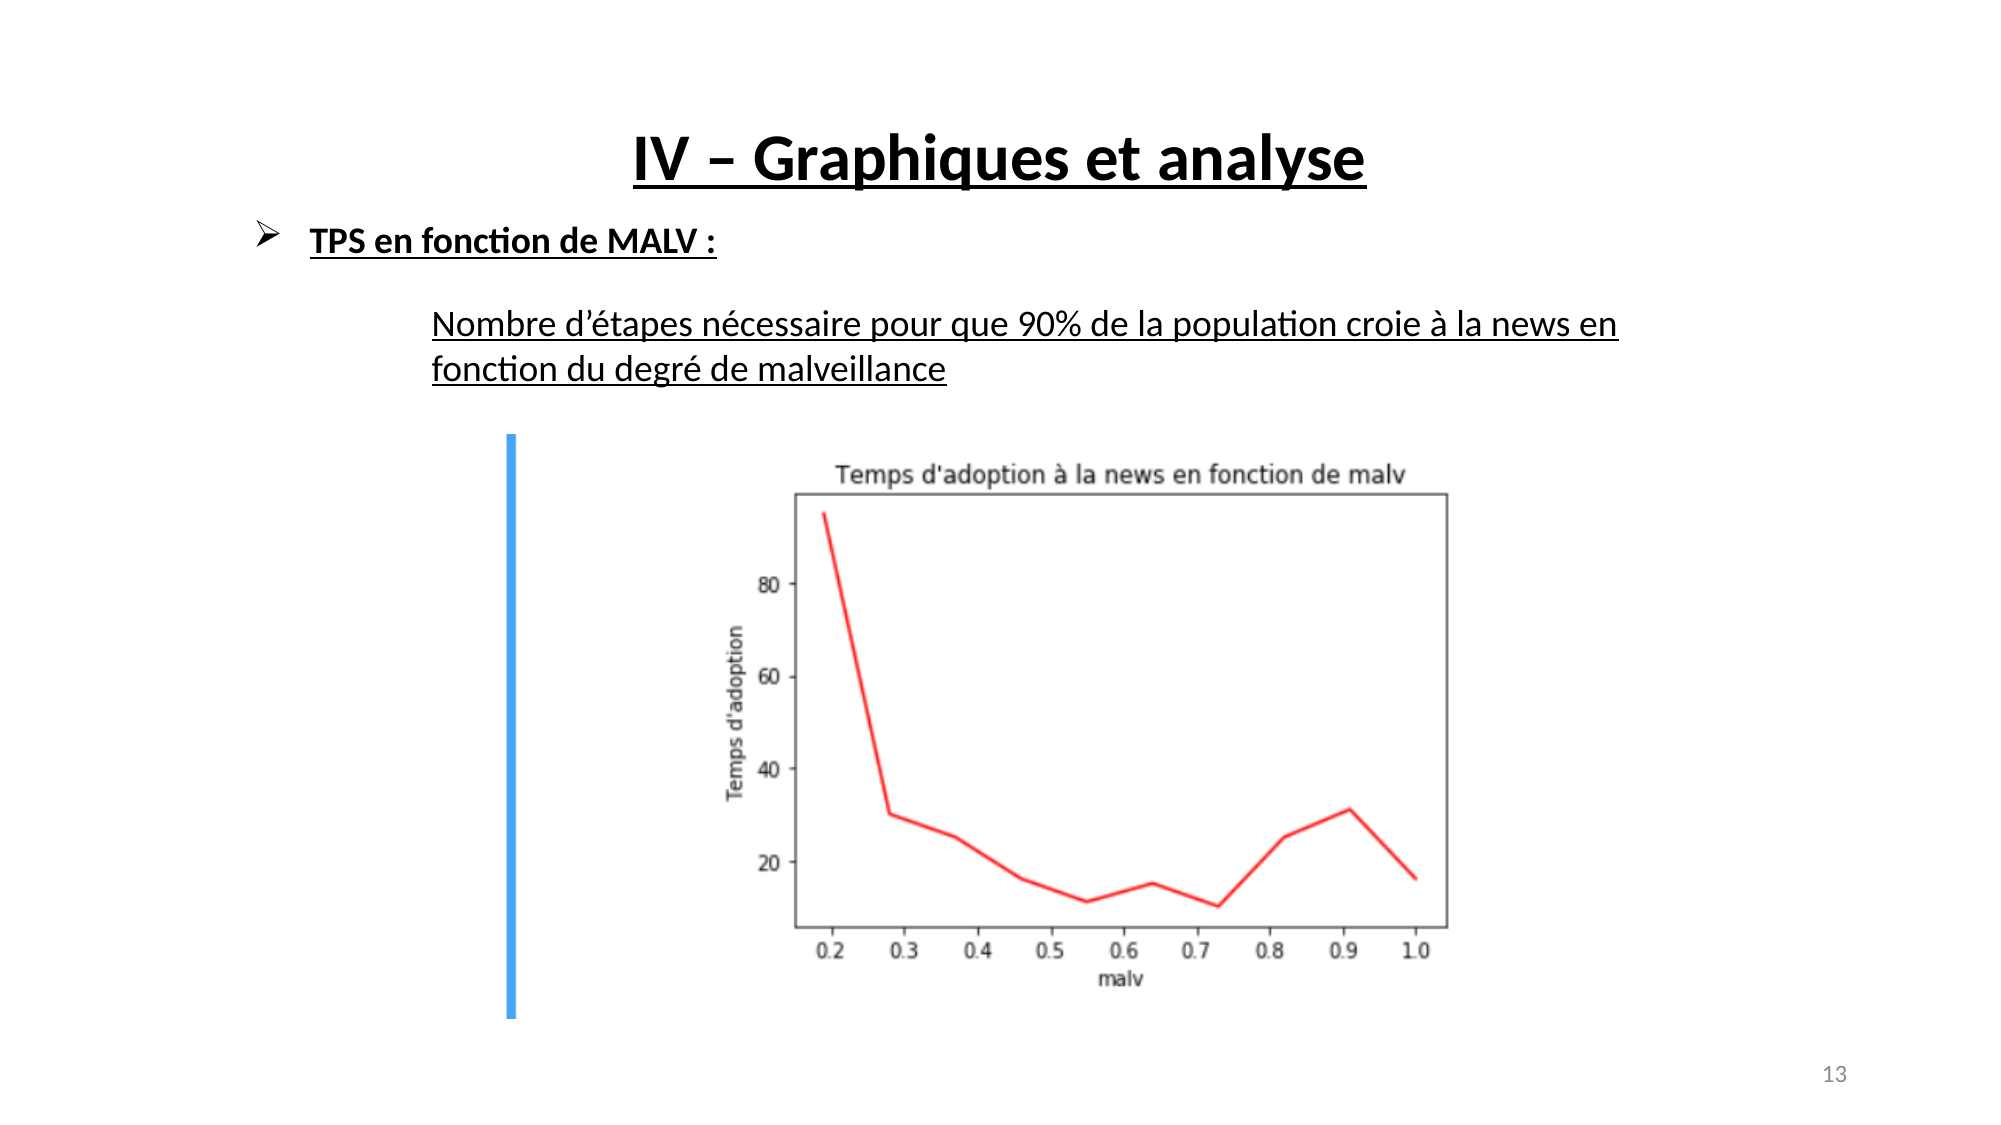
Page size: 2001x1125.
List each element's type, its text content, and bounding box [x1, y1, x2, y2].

text_box IV – Graphiques et analyse [515, 106, 1485, 202]
slide_number 13 [1412, 1042, 1863, 1103]
text_box TPS en fonction de MALV : [238, 205, 732, 269]
picture [501, 434, 1472, 1019]
text_box Nombre d’étapes nécessaire pour que 90% de la population croie à la news en fonction du degré de malveillance [416, 291, 1745, 397]
